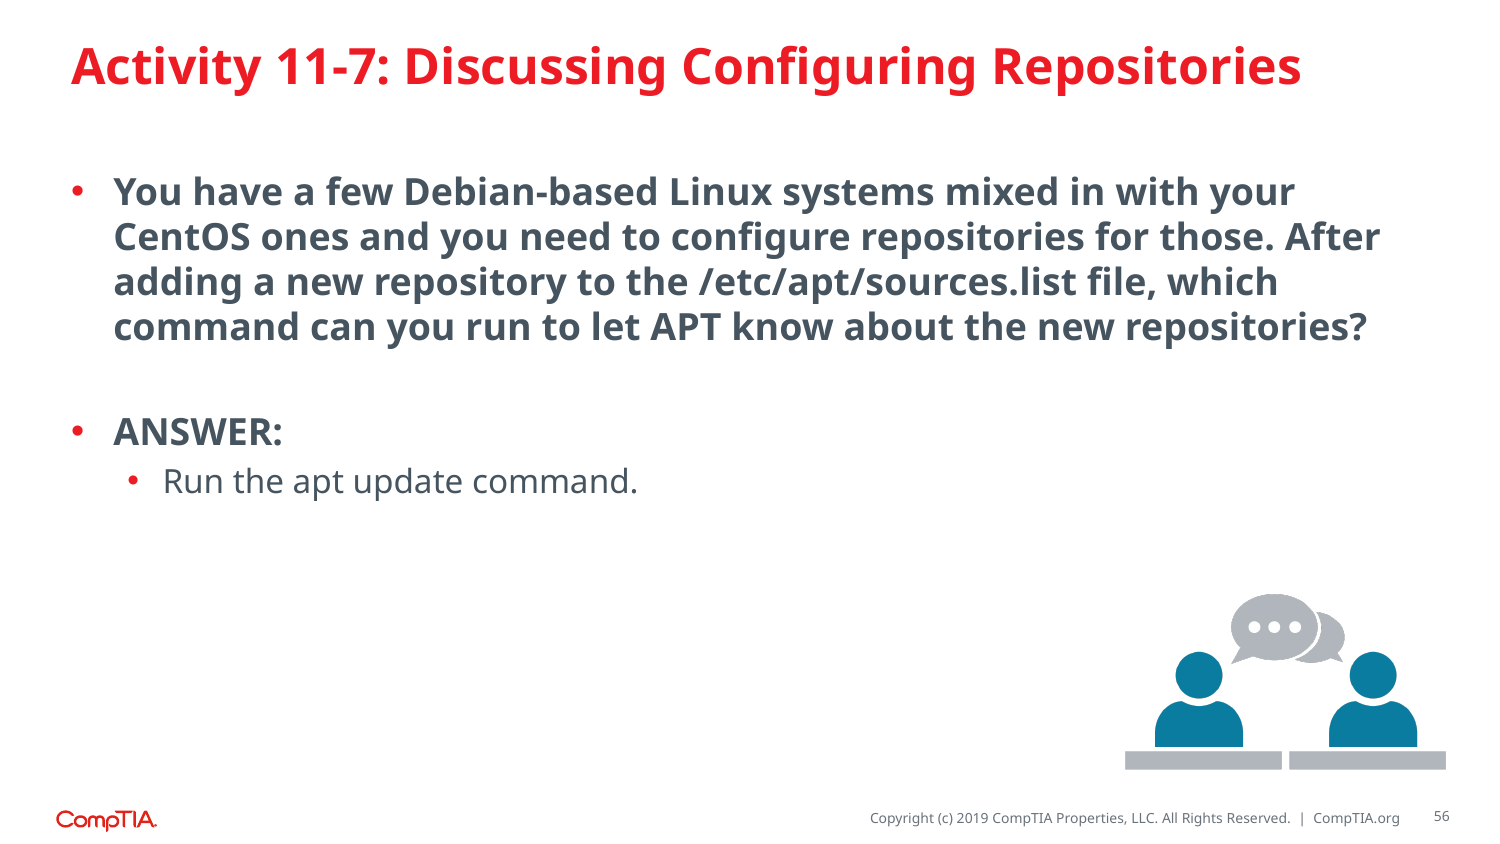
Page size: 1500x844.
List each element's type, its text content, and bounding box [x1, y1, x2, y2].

slide_number 56 [1407, 800, 1450, 835]
title Activity 11-7: Discussing Configuring Repositories [56, 12, 1350, 117]
list You have a few Debian-based Linux systems mixed in with your CentOS ones and you need to configure repositories for those. After adding a new repository to the /etc/apt/sources.list file, which command can you run to let APT know about the new repositories? ANSWER: Run the apt update command. [56, 160, 1444, 768]
picture [1124, 593, 1446, 770]
